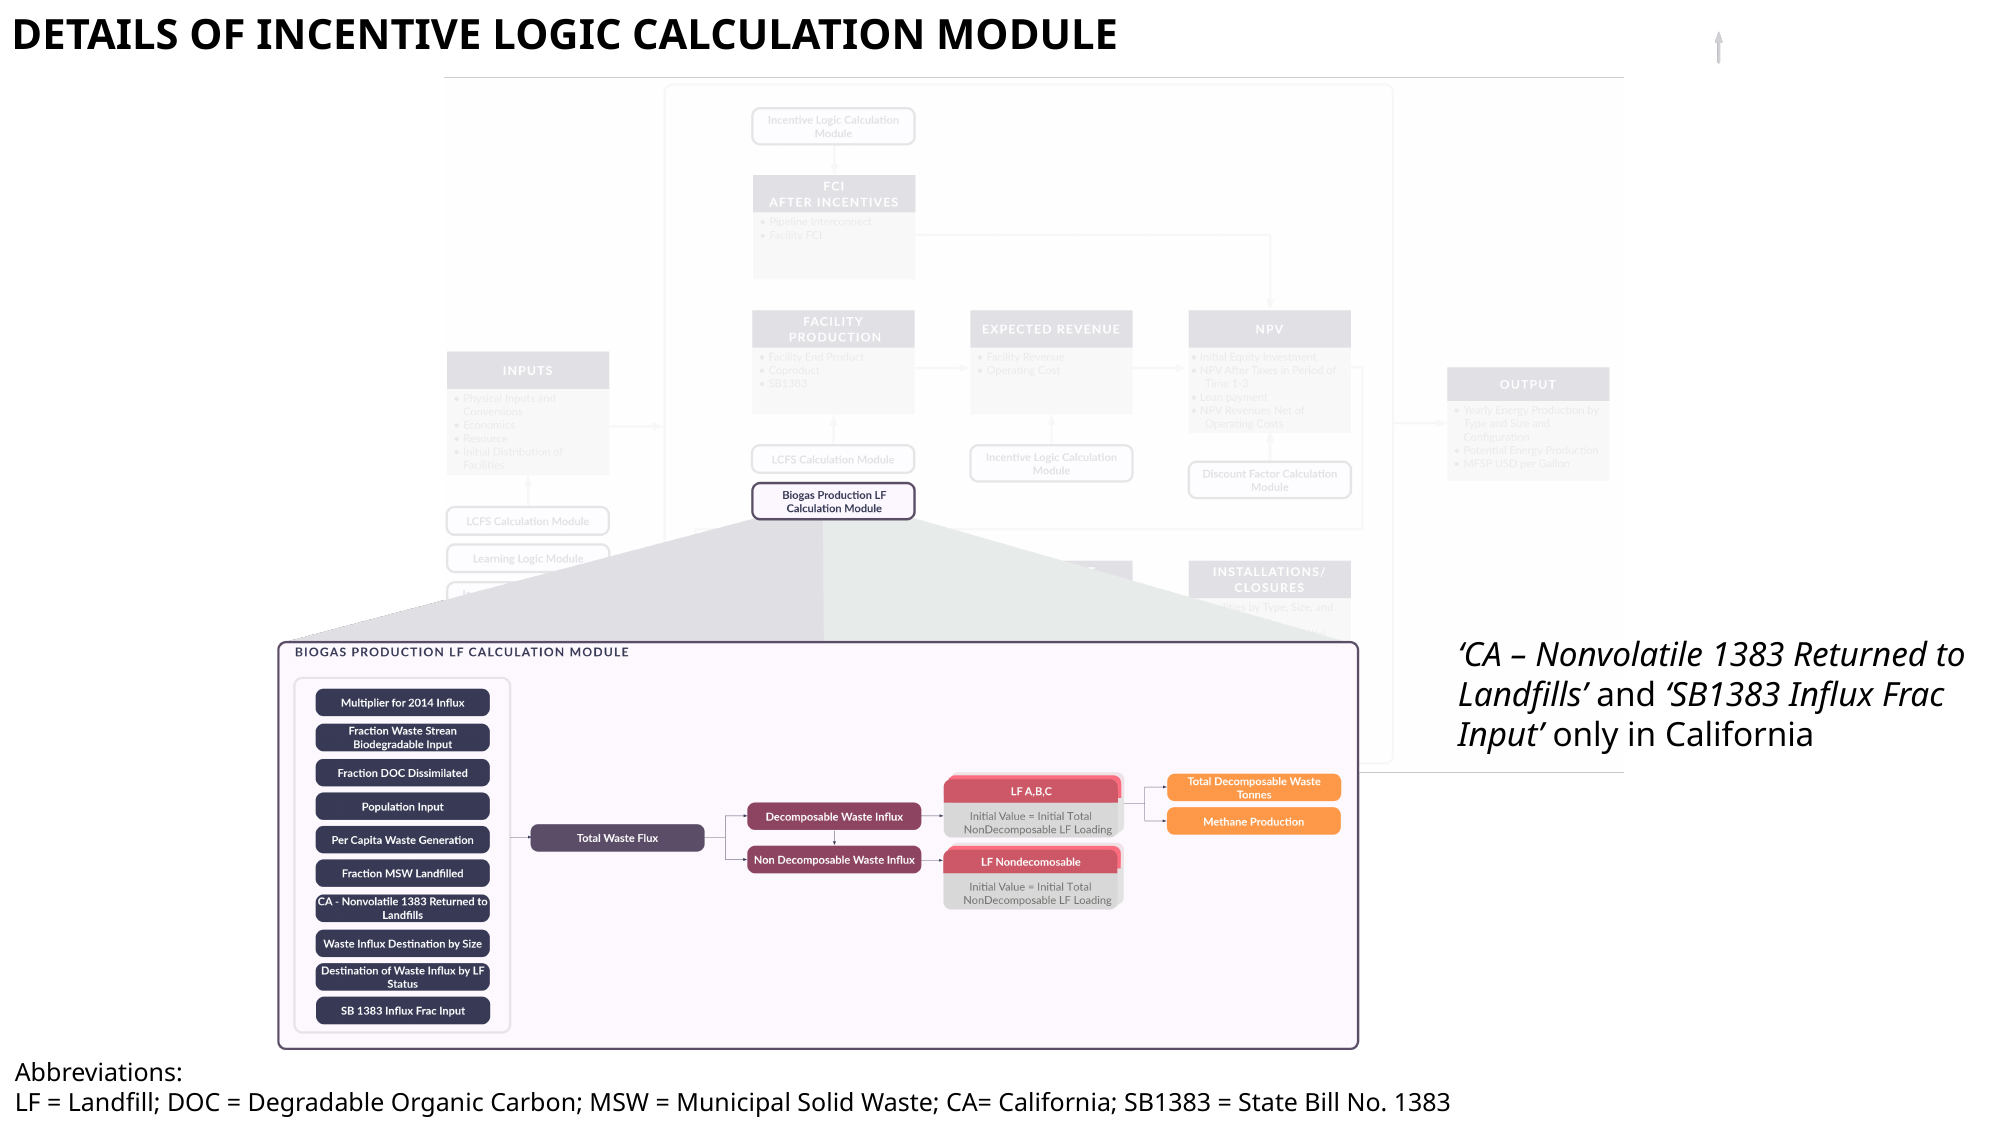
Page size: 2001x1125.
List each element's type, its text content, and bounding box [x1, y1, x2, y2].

text_box Abbreviations: LF = Landfill; DOC = Degradable Organic Carbon; MSW = Municipal Solid Waste; CA= California; SB1383 = State Bill No. 1383 [0, 1049, 2000, 1124]
picture [277, 30, 1723, 1050]
text_box ‘CA – Nonvolatile 1383 Returned to Landfills’ and ‘SB1383 Influx Frac Input’ only in California [1723, 626, 1989, 761]
text_box DETAILS OF INCENTIVE LOGIC CALCULATION MODULE [0, 0, 1134, 65]
